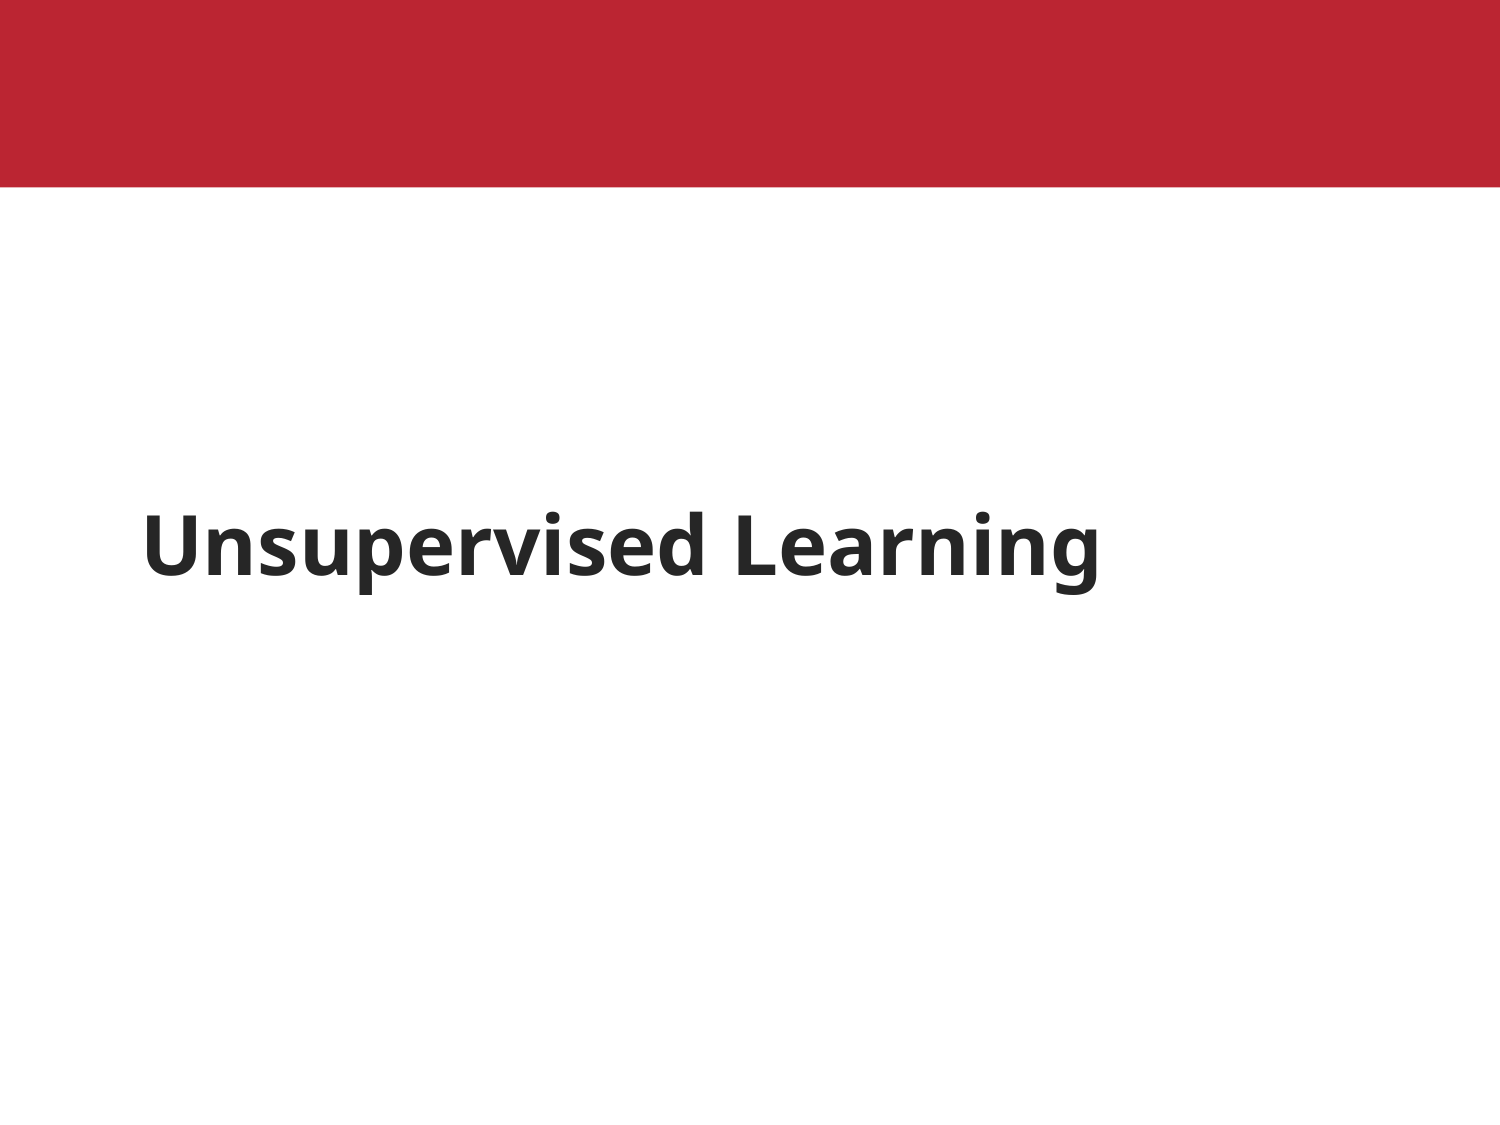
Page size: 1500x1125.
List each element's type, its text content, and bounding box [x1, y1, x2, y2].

title Unsupervised Learning [125, 324, 1288, 600]
